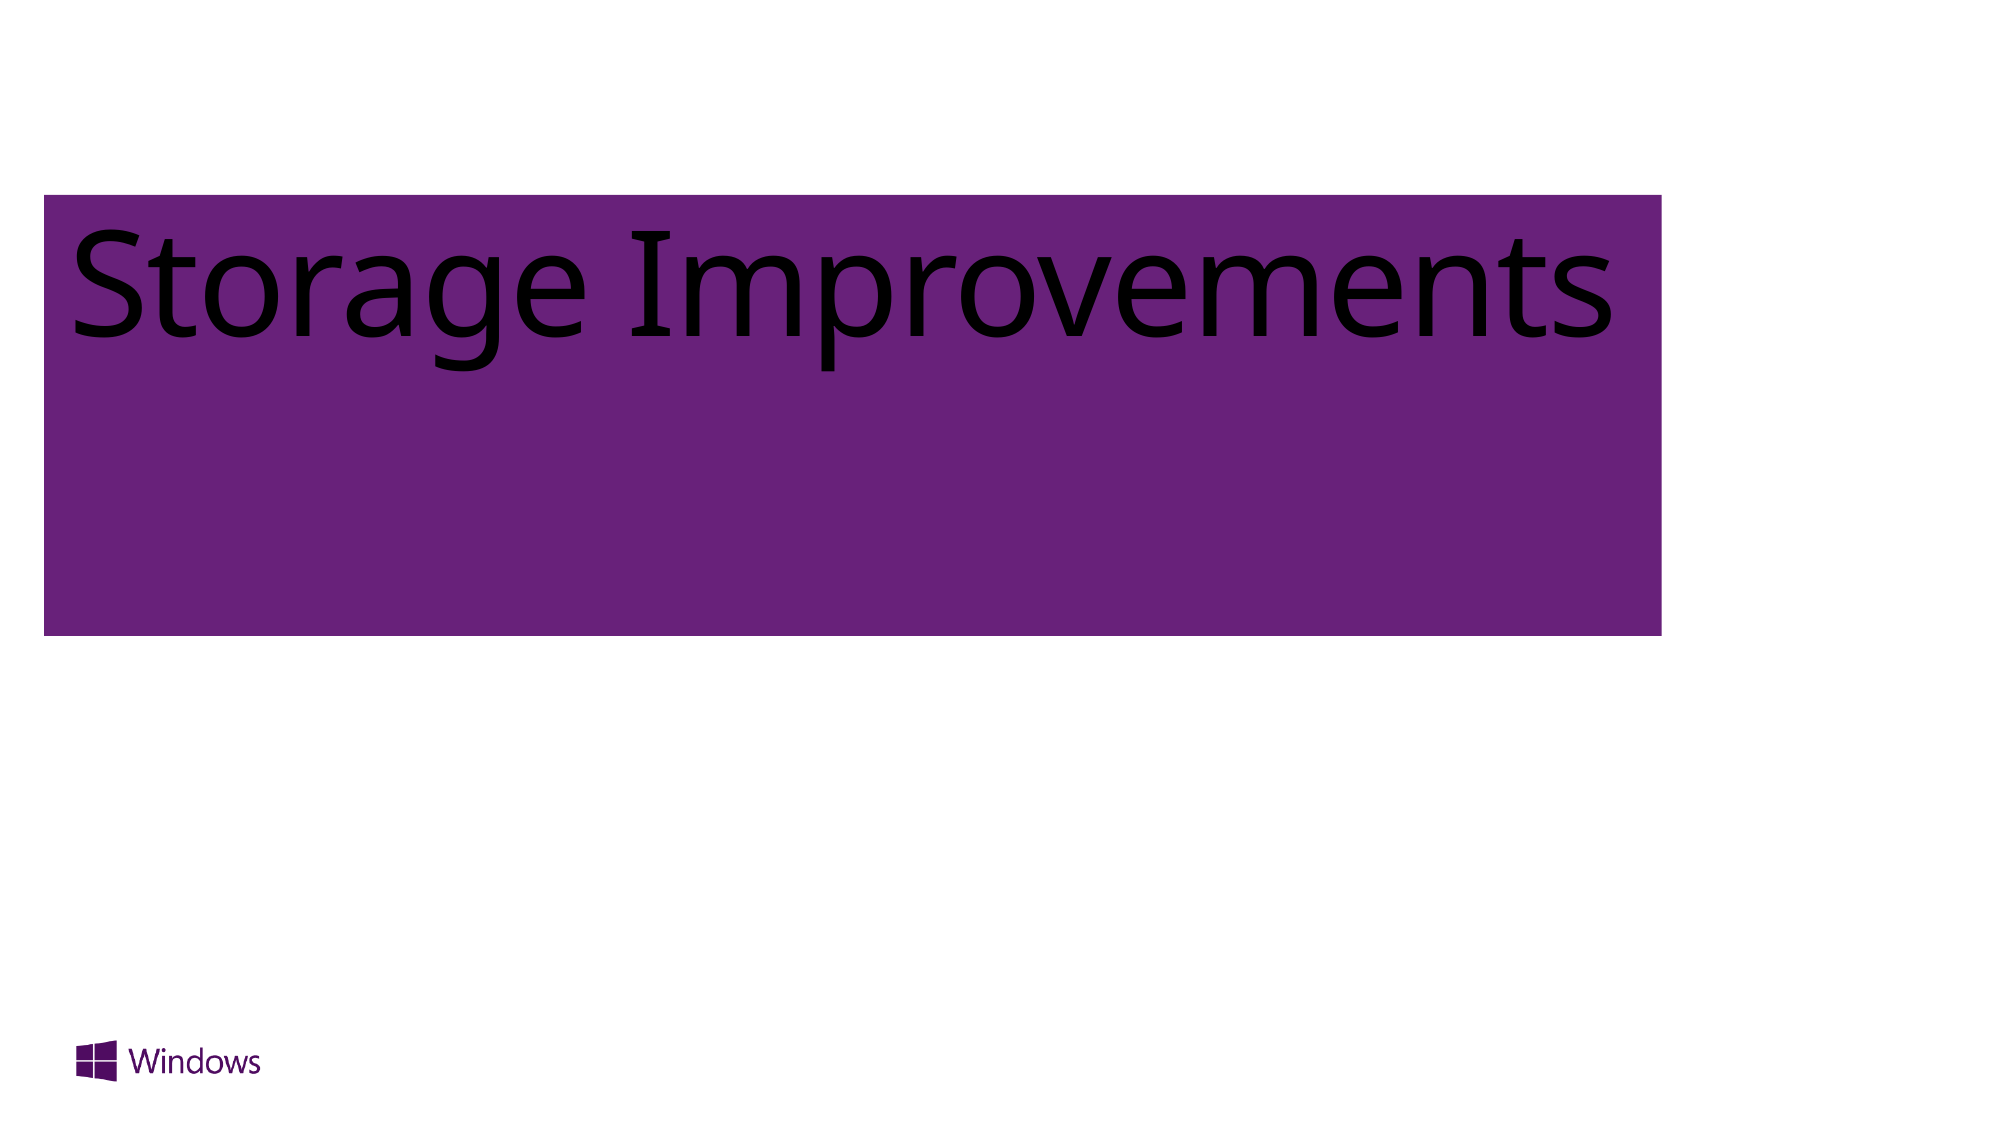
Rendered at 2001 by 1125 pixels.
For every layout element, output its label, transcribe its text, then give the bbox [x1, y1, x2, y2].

title Storage Improvements [44, 194, 1662, 638]
